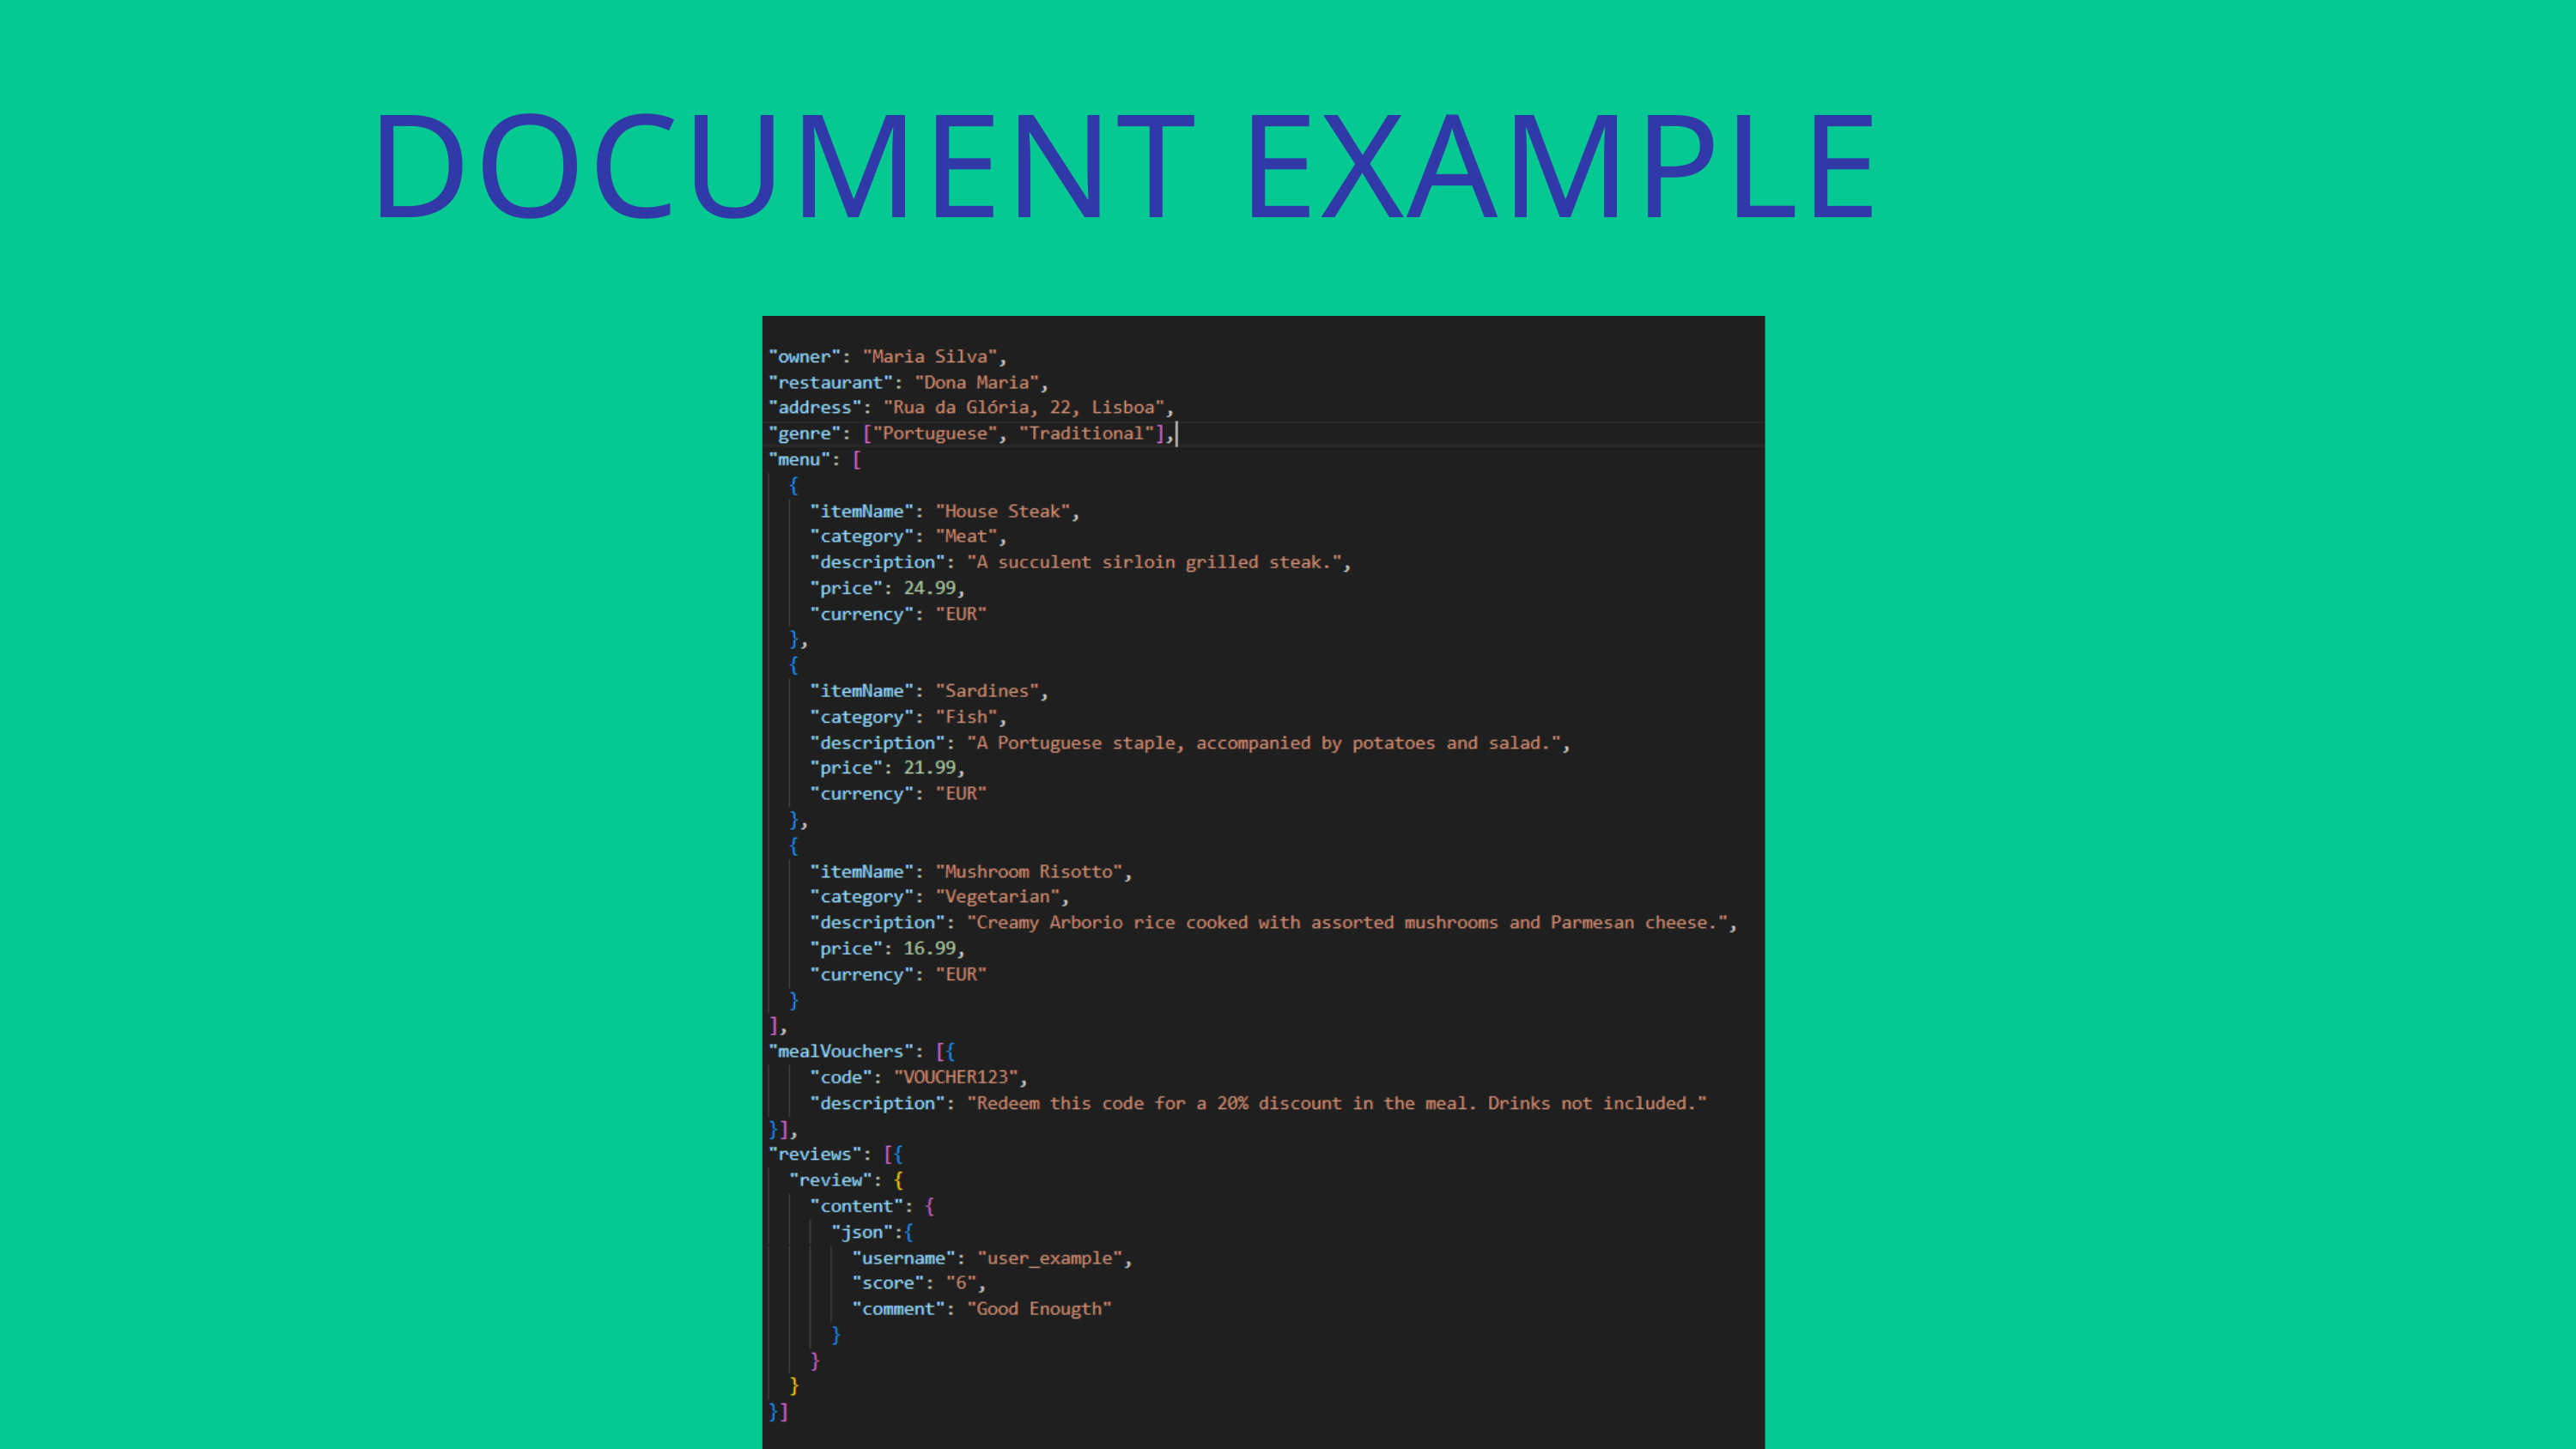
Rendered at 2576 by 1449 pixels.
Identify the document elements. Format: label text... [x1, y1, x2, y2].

text_box [762, 316, 1765, 1449]
text_box DOCUMENT EXAMPLE [367, 74, 2167, 246]
